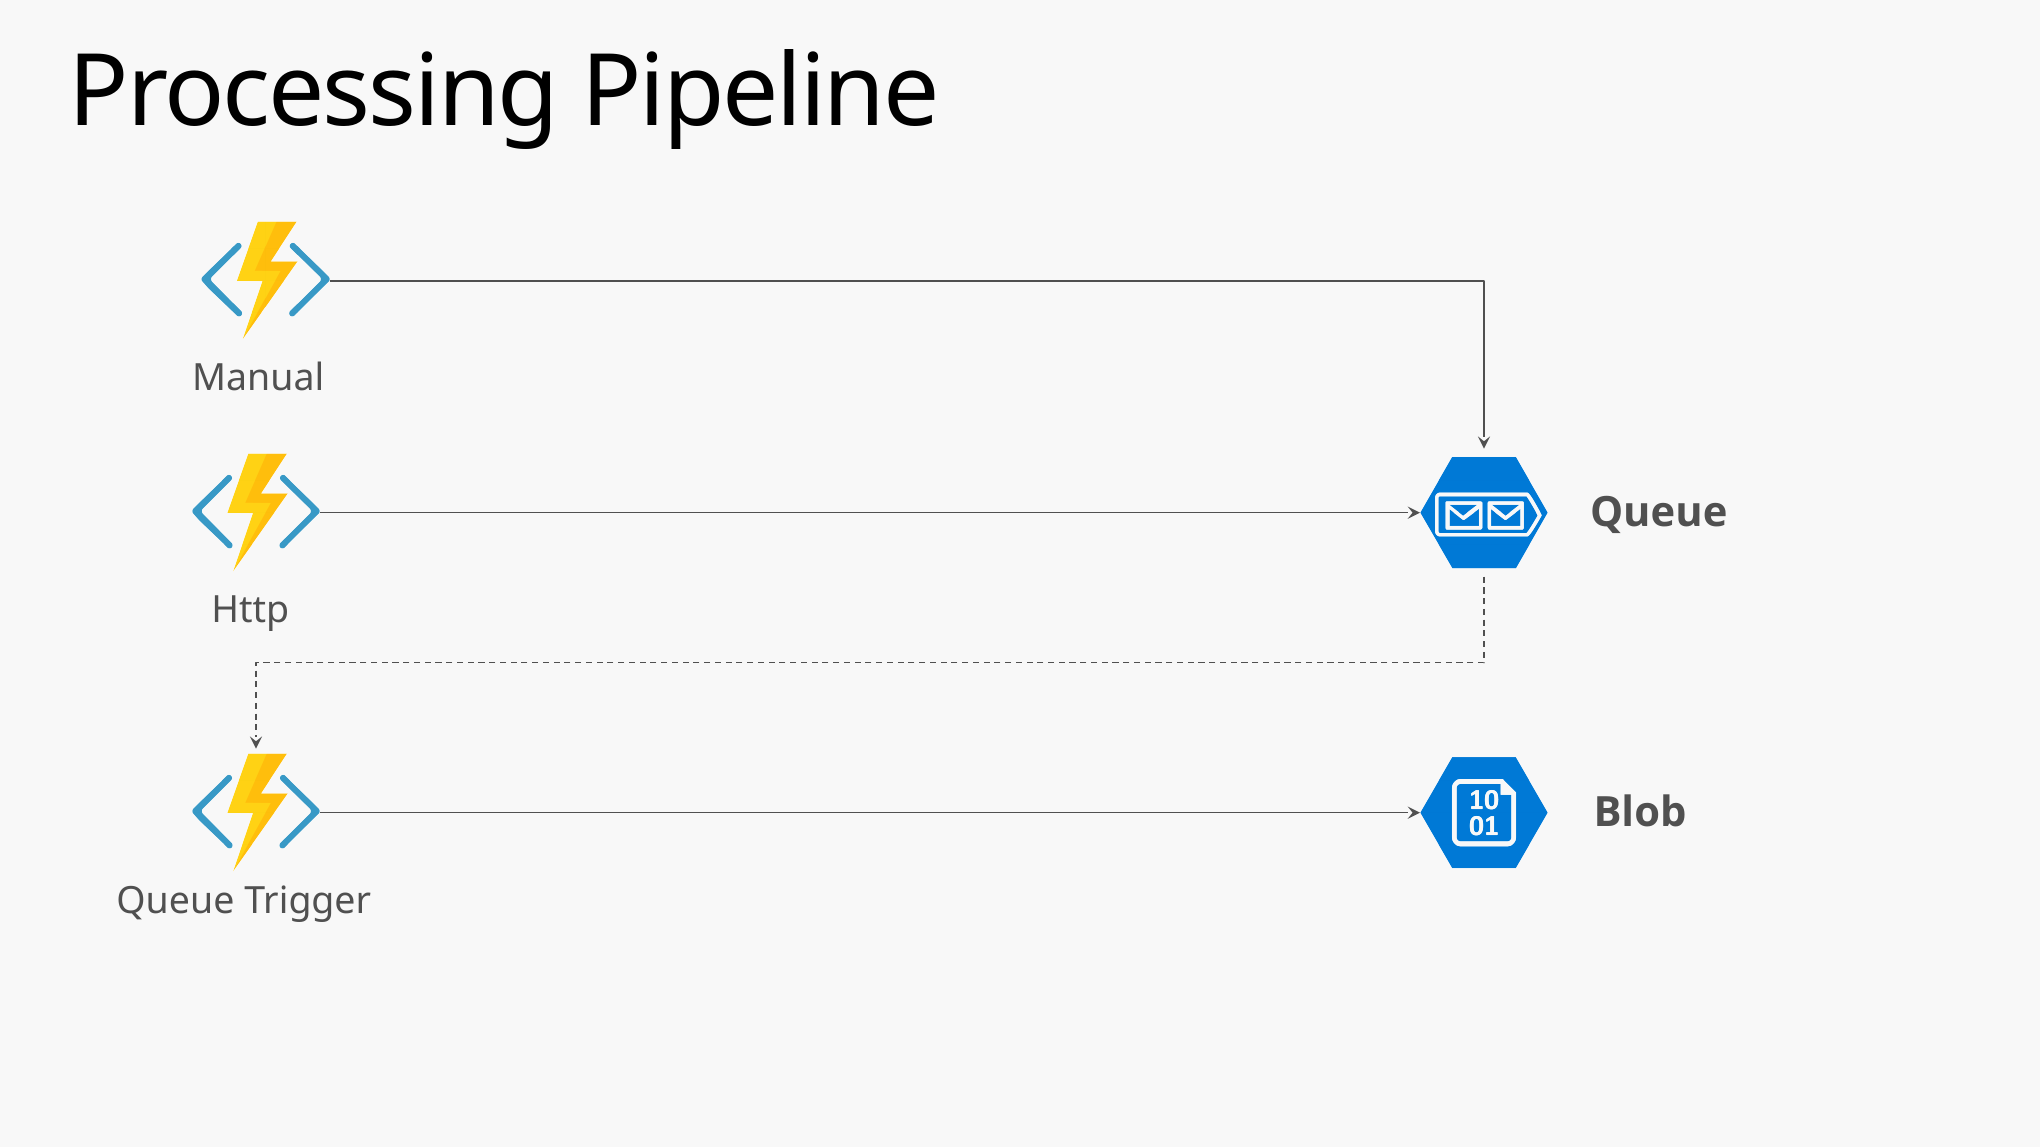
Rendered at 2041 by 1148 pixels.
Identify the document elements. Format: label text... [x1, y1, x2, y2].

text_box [783, 48, 957, 280]
text_box Http [181, 569, 320, 651]
picture [201, 216, 330, 345]
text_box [329, 280, 1485, 449]
text_box Blob [1563, 768, 1717, 859]
text_box Queue Trigger [86, 861, 402, 943]
text_box Manual [162, 337, 329, 419]
picture [1419, 748, 1549, 877]
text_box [783, 449, 957, 1148]
text_box Queue [1560, 467, 1758, 559]
picture [1419, 448, 1549, 577]
picture [191, 448, 321, 577]
picture [191, 748, 321, 877]
title Processing Pipeline [45, 23, 1996, 175]
